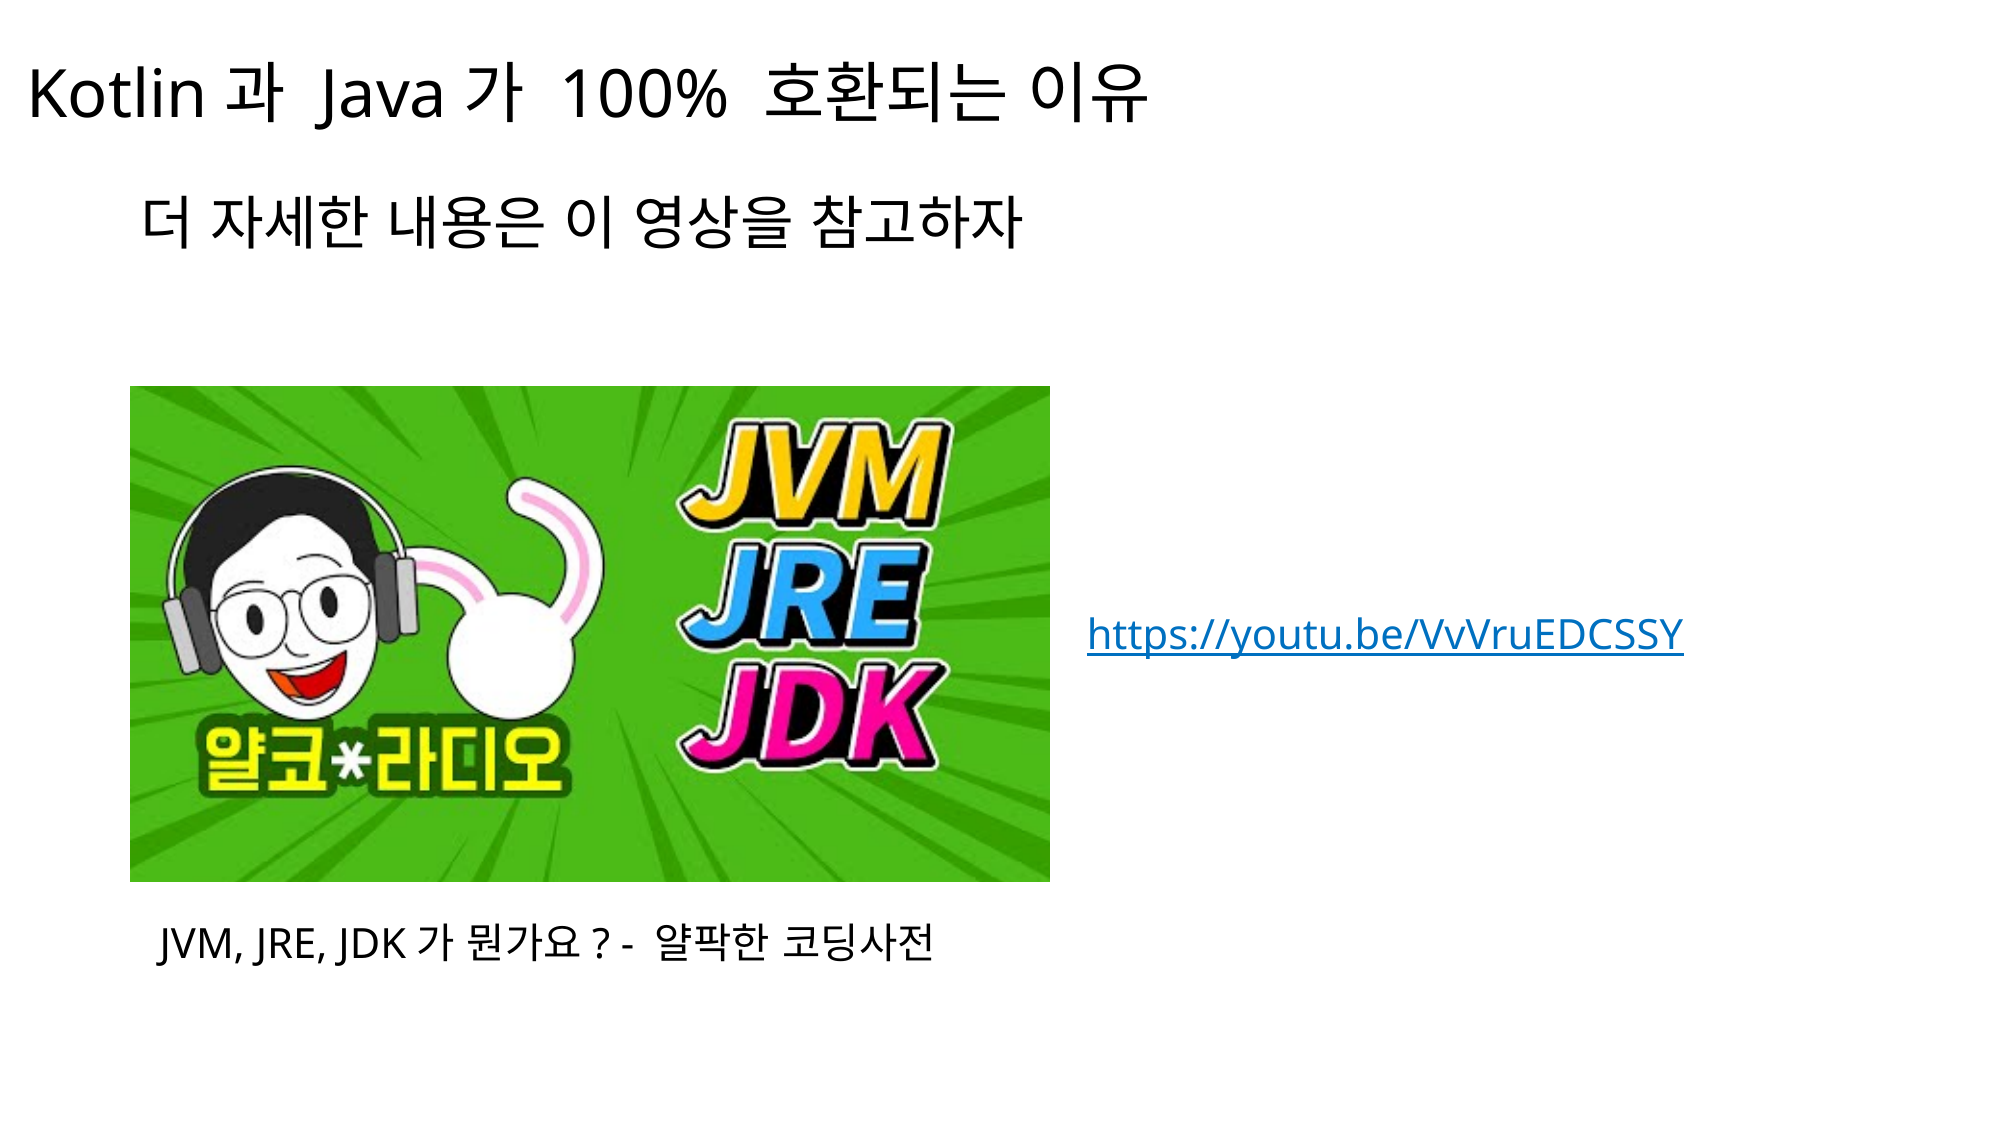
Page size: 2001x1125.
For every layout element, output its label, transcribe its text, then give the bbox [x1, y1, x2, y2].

text_box https://youtu.be/VvVruEDCSSY [1072, 600, 1699, 666]
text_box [127, 386, 1050, 976]
text_box 더 자세한 내용은 이 영상을 참고하자 [125, 179, 1039, 264]
text_box Kotlin과 Java가 100% 호환되는 이유 [11, 43, 1166, 139]
